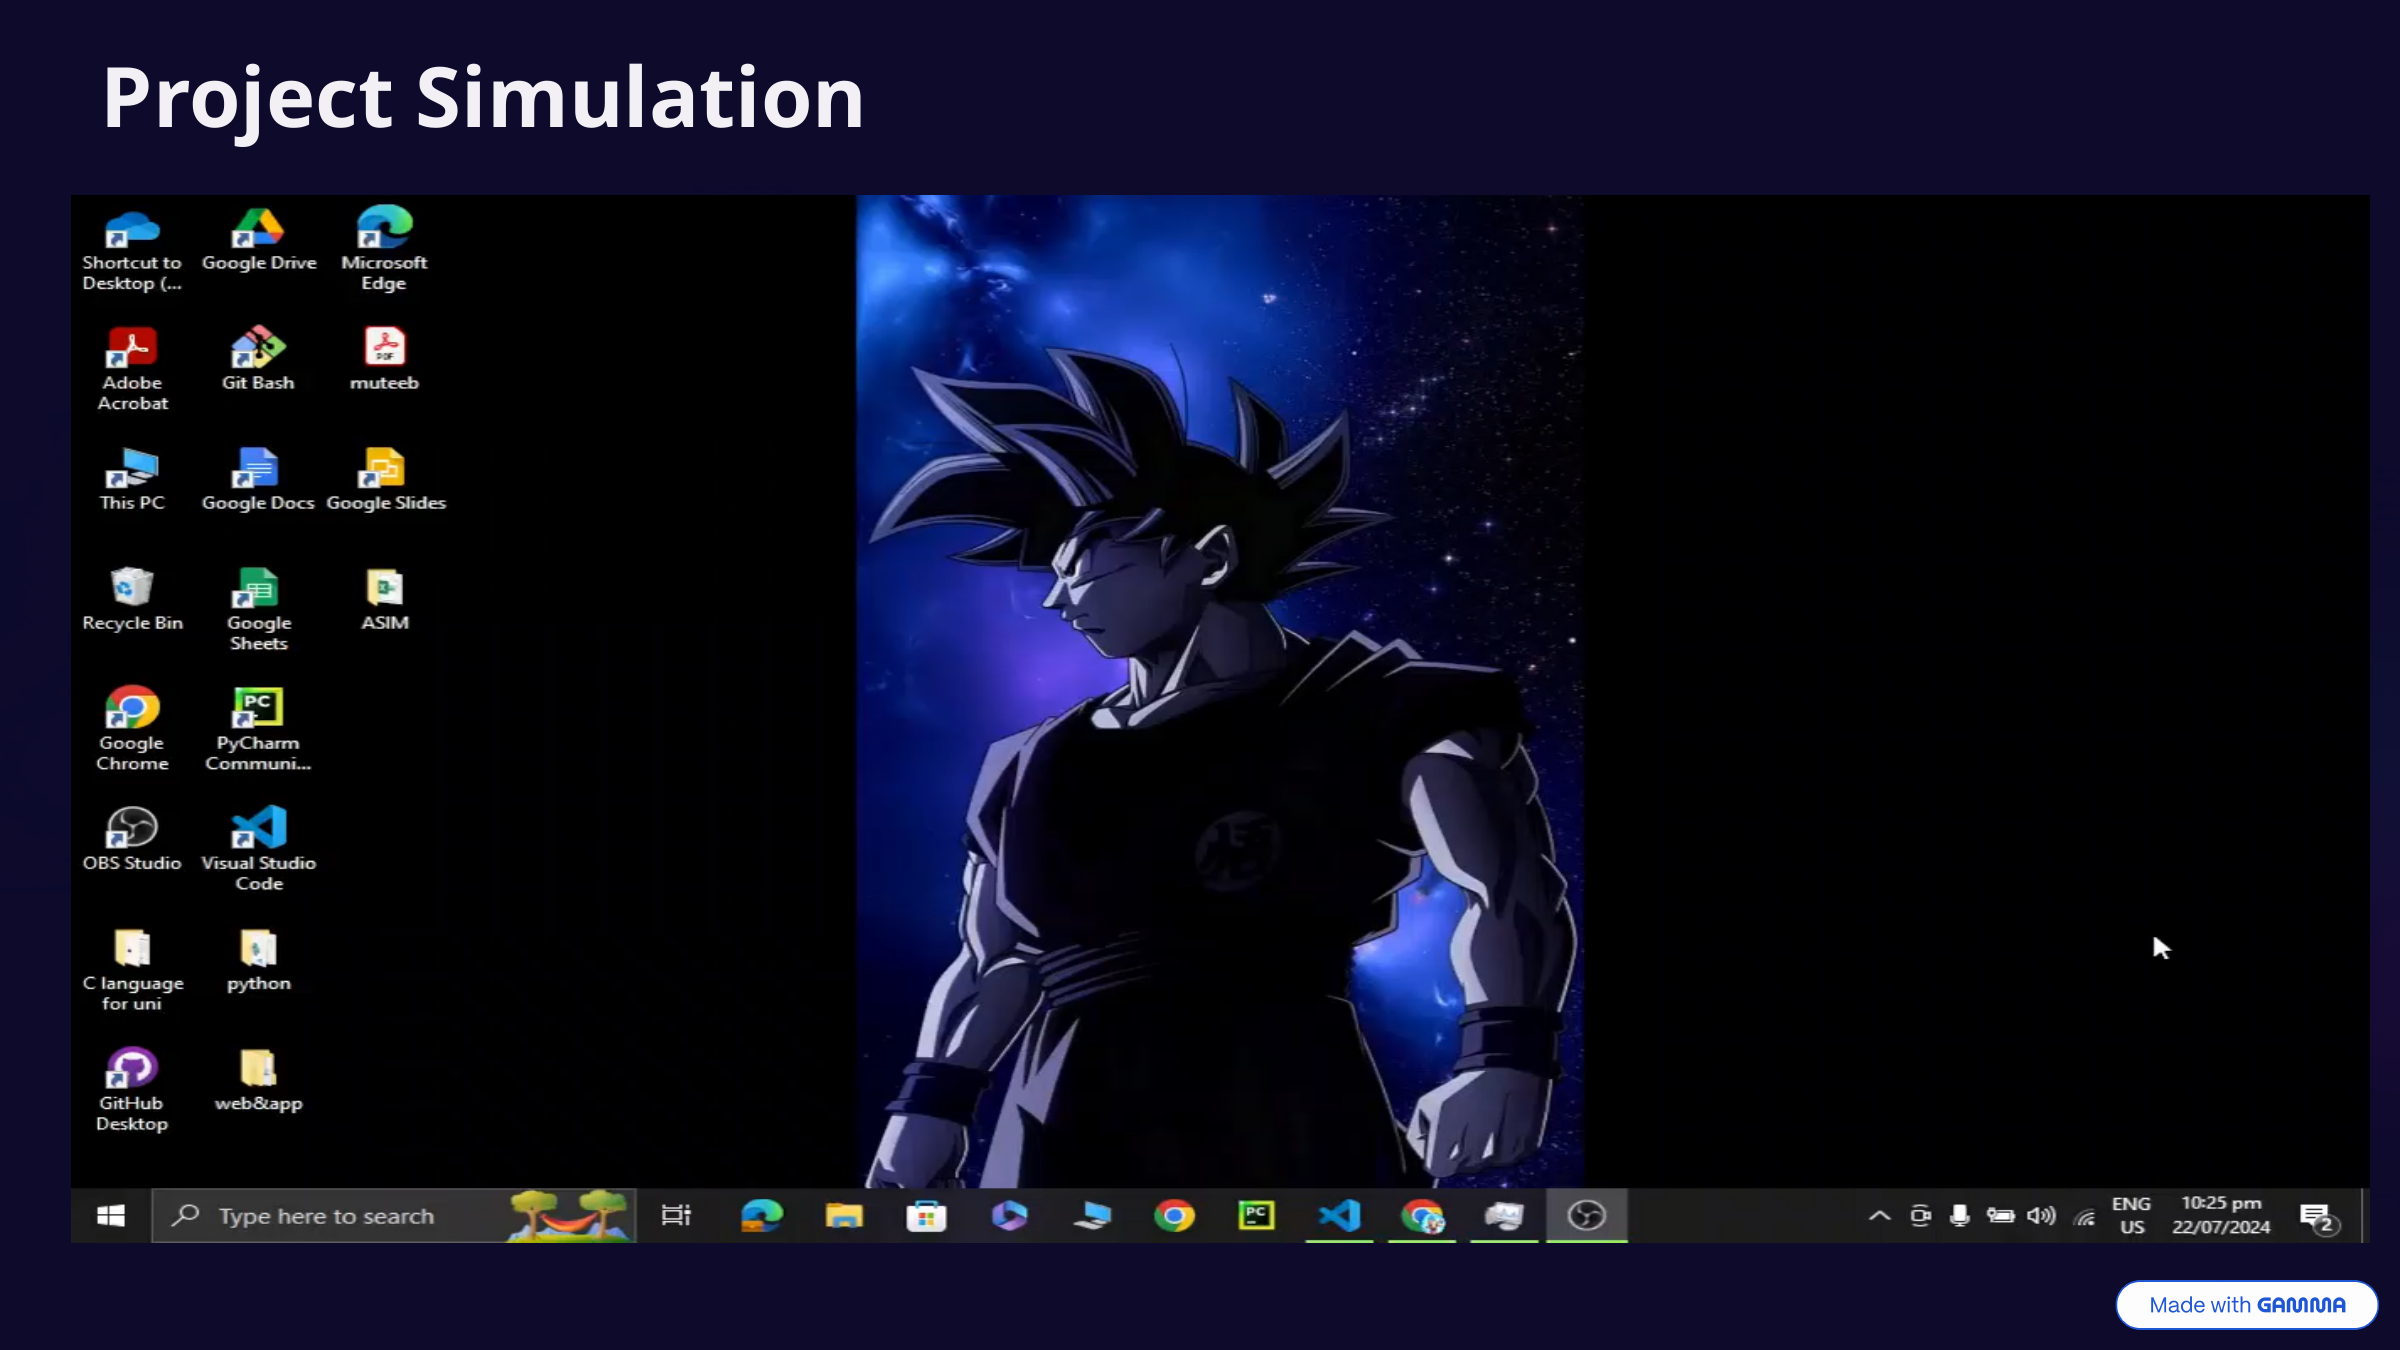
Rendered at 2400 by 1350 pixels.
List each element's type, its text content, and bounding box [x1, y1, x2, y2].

text_box Project Simulation [100, 54, 1116, 170]
picture [2106, 1271, 2389, 1339]
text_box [70, 194, 2370, 1244]
